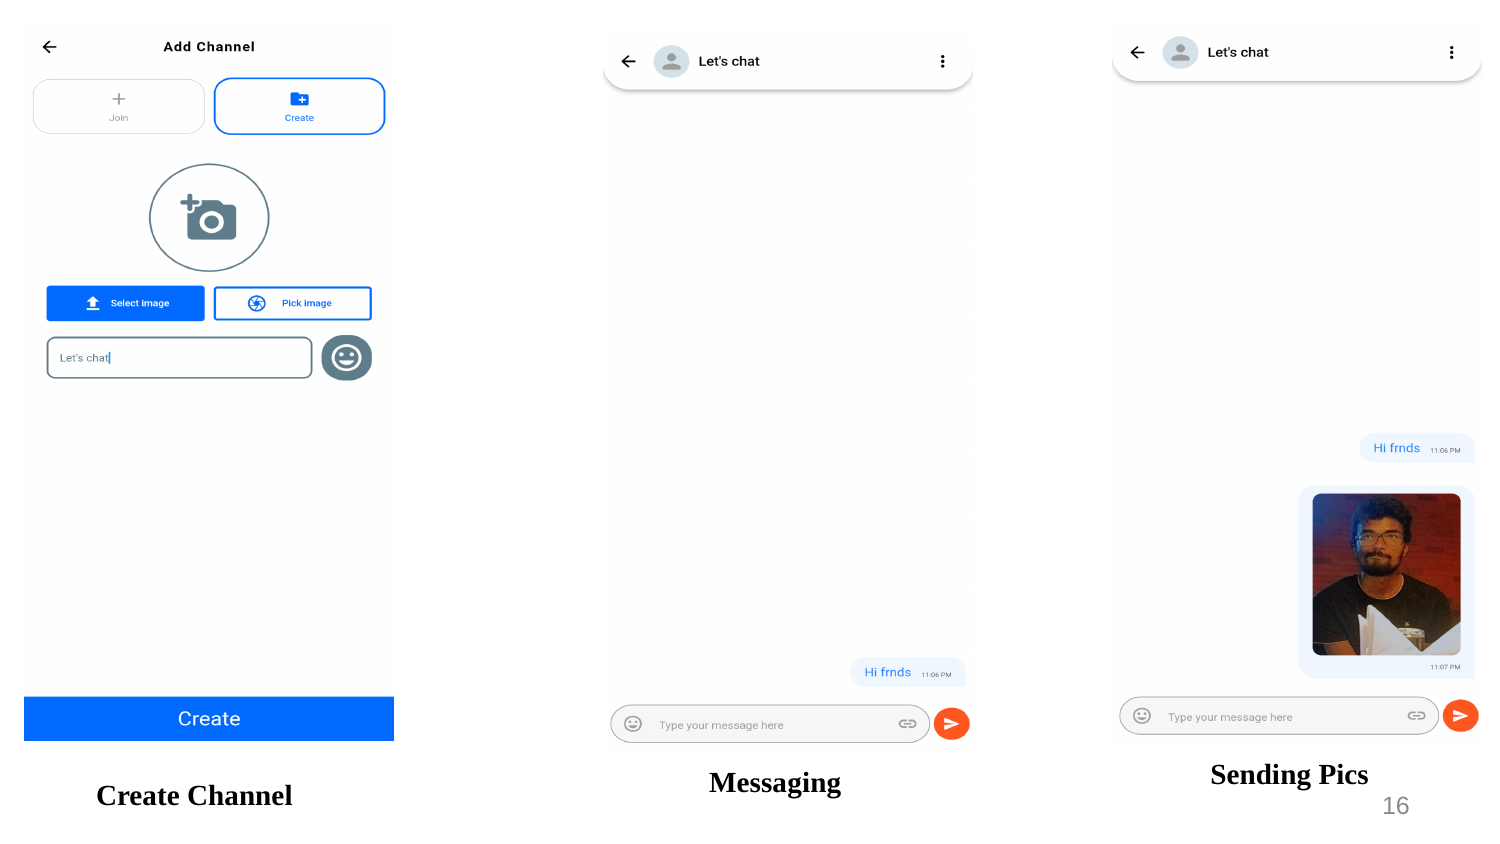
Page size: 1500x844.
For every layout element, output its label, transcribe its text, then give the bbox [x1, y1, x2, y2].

text_box Sending Pics [1195, 747, 1482, 806]
picture [603, 33, 973, 749]
slide_number 16 [1074, 782, 1425, 827]
text_box Messaging [694, 748, 980, 814]
picture [1112, 24, 1482, 741]
picture [24, 24, 394, 741]
text_box Create Channel [81, 761, 394, 827]
